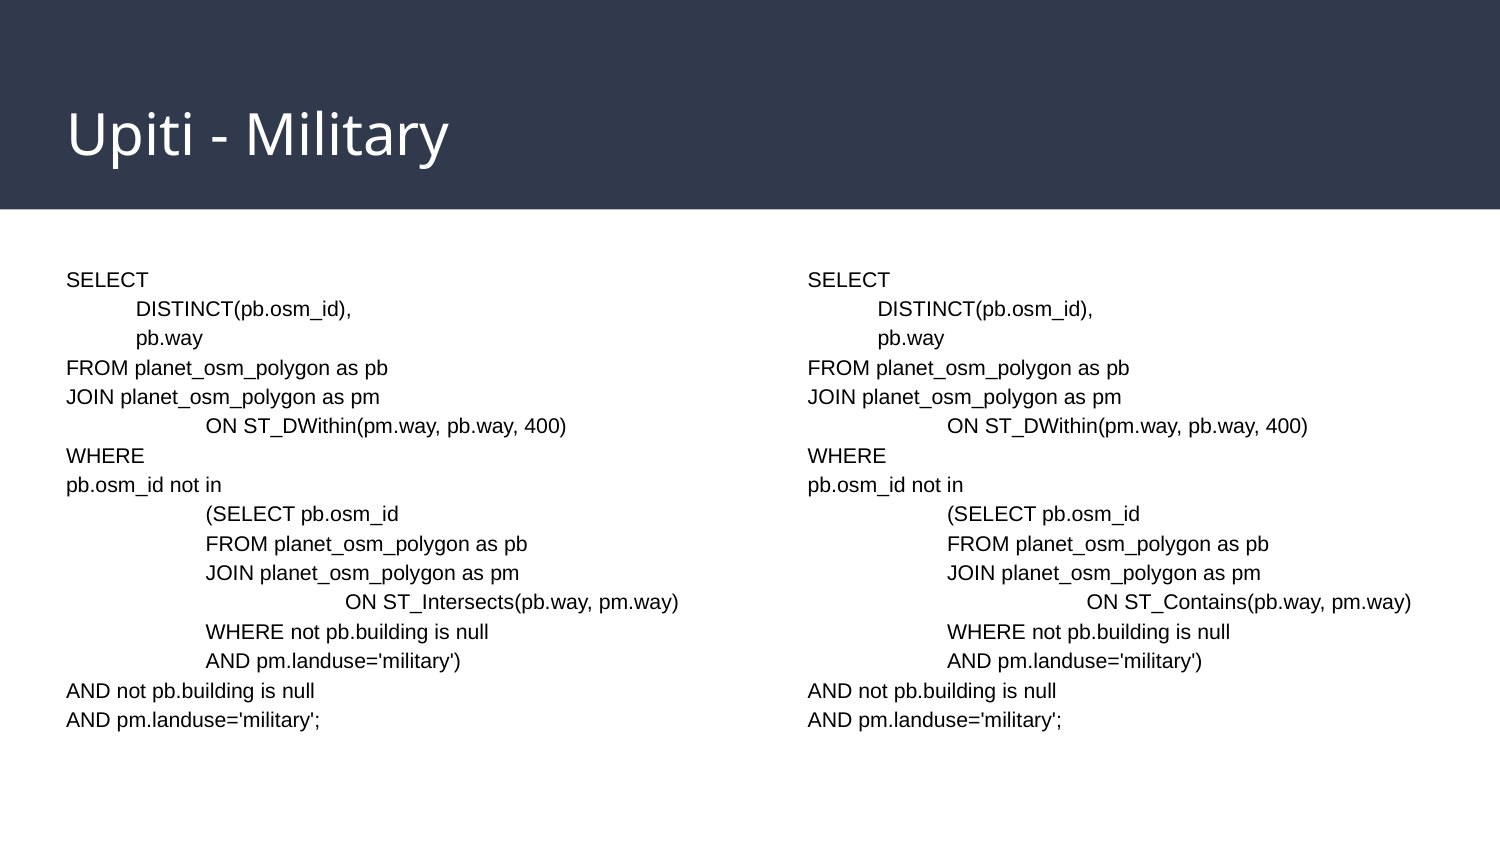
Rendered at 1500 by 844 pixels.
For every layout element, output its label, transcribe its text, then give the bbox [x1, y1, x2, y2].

title Upiti - Military [51, 82, 1449, 185]
list SELECT DISTINCT(pb.osm_id), pb.way FROM planet_osm_polygon as pb JOIN planet_osm_polygon as pm ON ST_DWithin(pm.way, pb.way, 400) WHERE pb.osm_id not in (SELECT pb.osm_id FROM planet_osm_polygon as pb JOIN planet_osm_polygon as pm ON ST_Contains(pb.way, pm.way) WHERE not pb.building is null AND pm.landuse='military') AND not pb.building is null AND pm.landuse='military'; [792, 247, 1449, 752]
list SELECT DISTINCT(pb.osm_id), pb.way FROM planet_osm_polygon as pb JOIN planet_osm_polygon as pm ON ST_DWithin(pm.way, pb.way, 400) WHERE pb.osm_id not in (SELECT pb.osm_id FROM planet_osm_polygon as pb JOIN planet_osm_polygon as pm ON ST_Intersects(pb.way, pm.way) WHERE not pb.building is null AND pm.landuse='military') AND not pb.building is null AND pm.landuse='military'; [51, 247, 708, 752]
